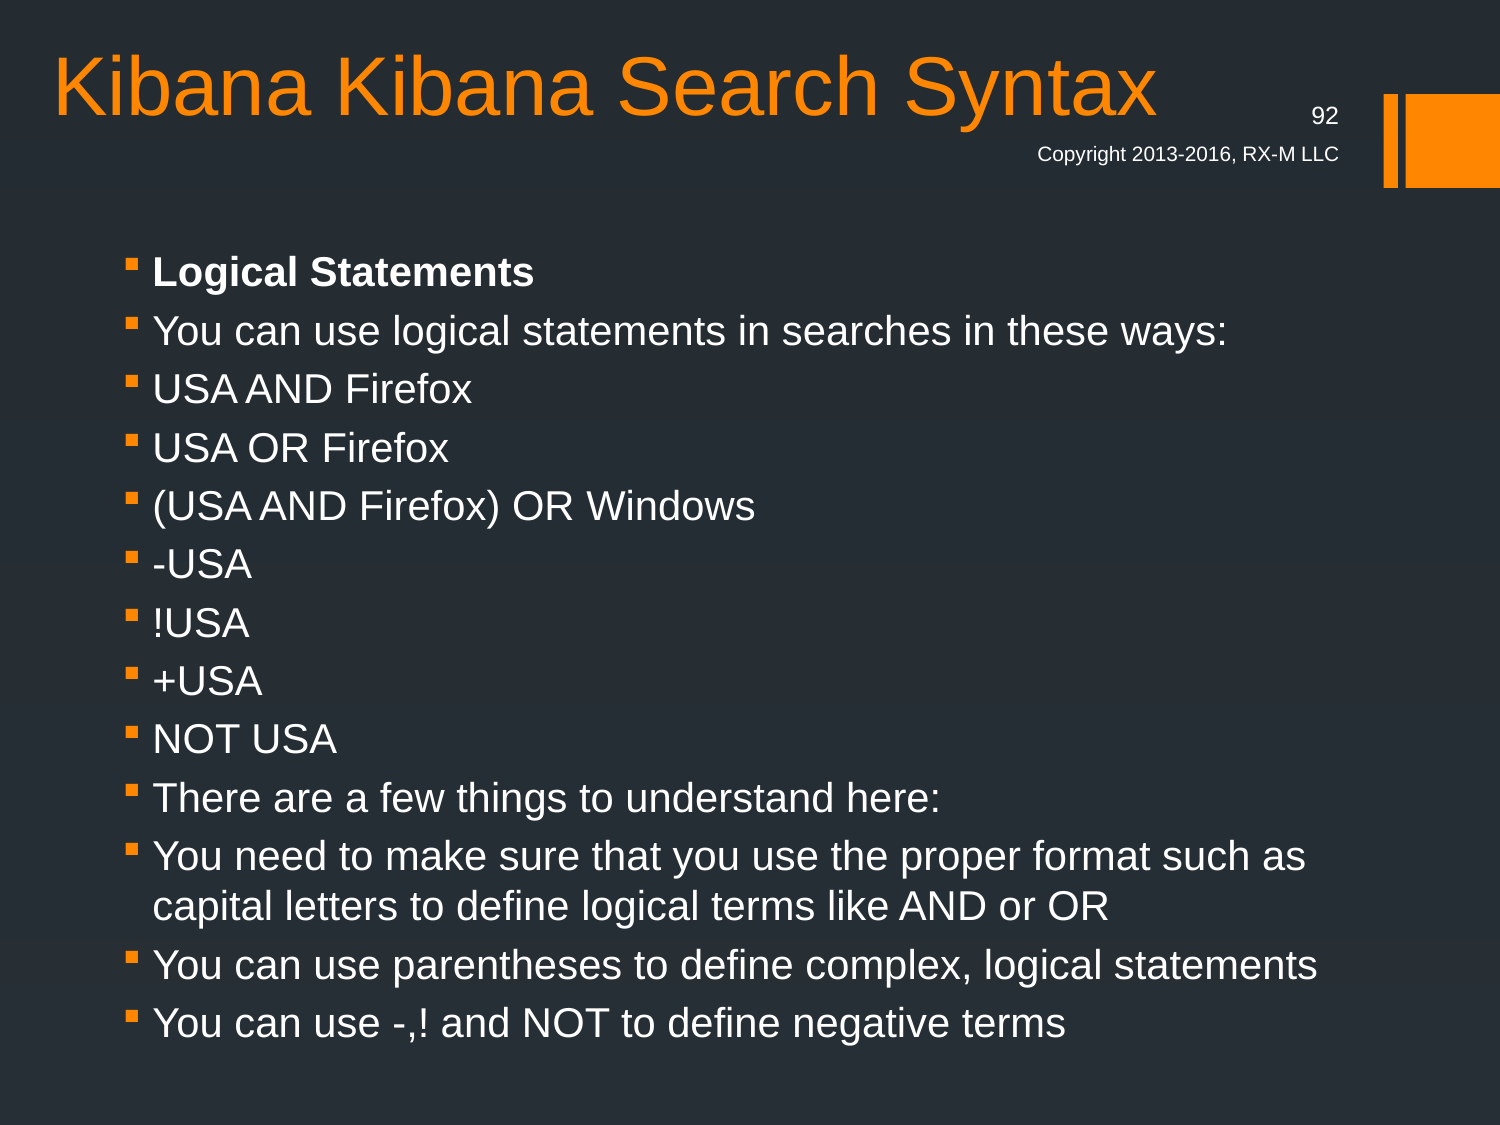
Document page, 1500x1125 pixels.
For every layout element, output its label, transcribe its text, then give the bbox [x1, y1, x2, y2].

footer Copyright 2013-2016, RX-M LLC [985, 140, 1355, 190]
title Kibana Kibana Search Syntax [37, 0, 1238, 140]
slide_number 92 [1199, 90, 1355, 140]
list Logical Statements You can use logical statements in searches in these ways: USA AND Firefox USA OR Firefox (USA AND Firefox) OR Windows -USA !USA +USA NOT USA There are a few things to understand here: You need to make sure that you use the proper format such as capital letters to define logical terms like AND or OR You can use parentheses to define complex, logical statements You can use -,! and NOT to define negative terms [99, 237, 1425, 1100]
